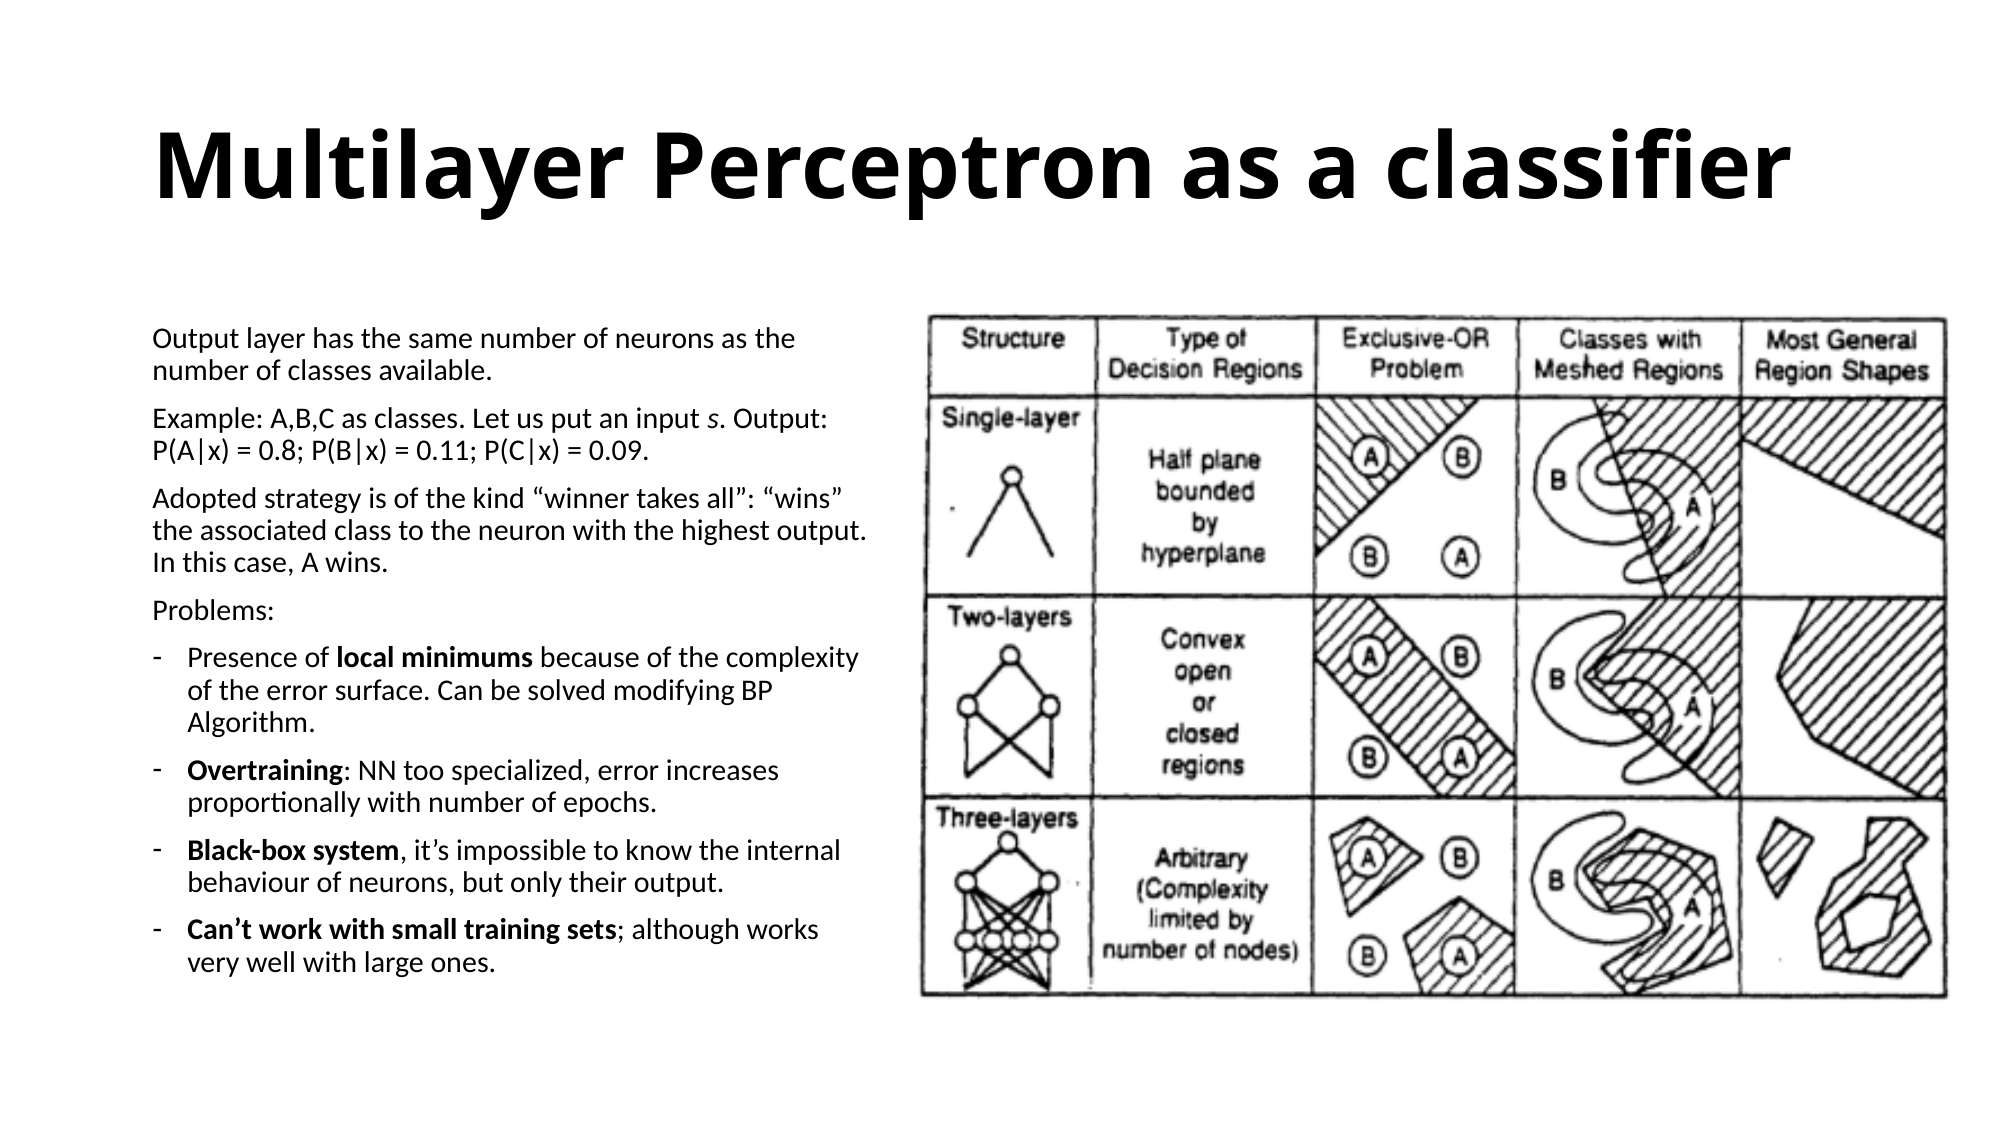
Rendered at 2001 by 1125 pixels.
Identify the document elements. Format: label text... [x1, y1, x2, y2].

list Output layer has the same number of neurons as the number of classes available. Example: A,B,C as classes. Let us put an input s. Output: P(A|x) = 0.8; P(B|x) = 0.11; P(C|x) = 0.09. Adopted strategy is of the kind “winner takes all”: “wins” the associated class to the neuron with the highest output. In this case, A wins. Problems: Presence of local minimums because of the complexity of the error surface. Can be solved modifying BP Algorithm. Overtraining: NN too specialized, error increases proportionally with number of epochs. Black-box system, it’s impossible to know the internal behaviour of neurons, but only their output. Can’t work with small training sets; although works very well with large ones. [137, 314, 885, 995]
picture [908, 299, 1964, 1014]
title Multilayer Perceptron as a classifier [137, 59, 1863, 278]
